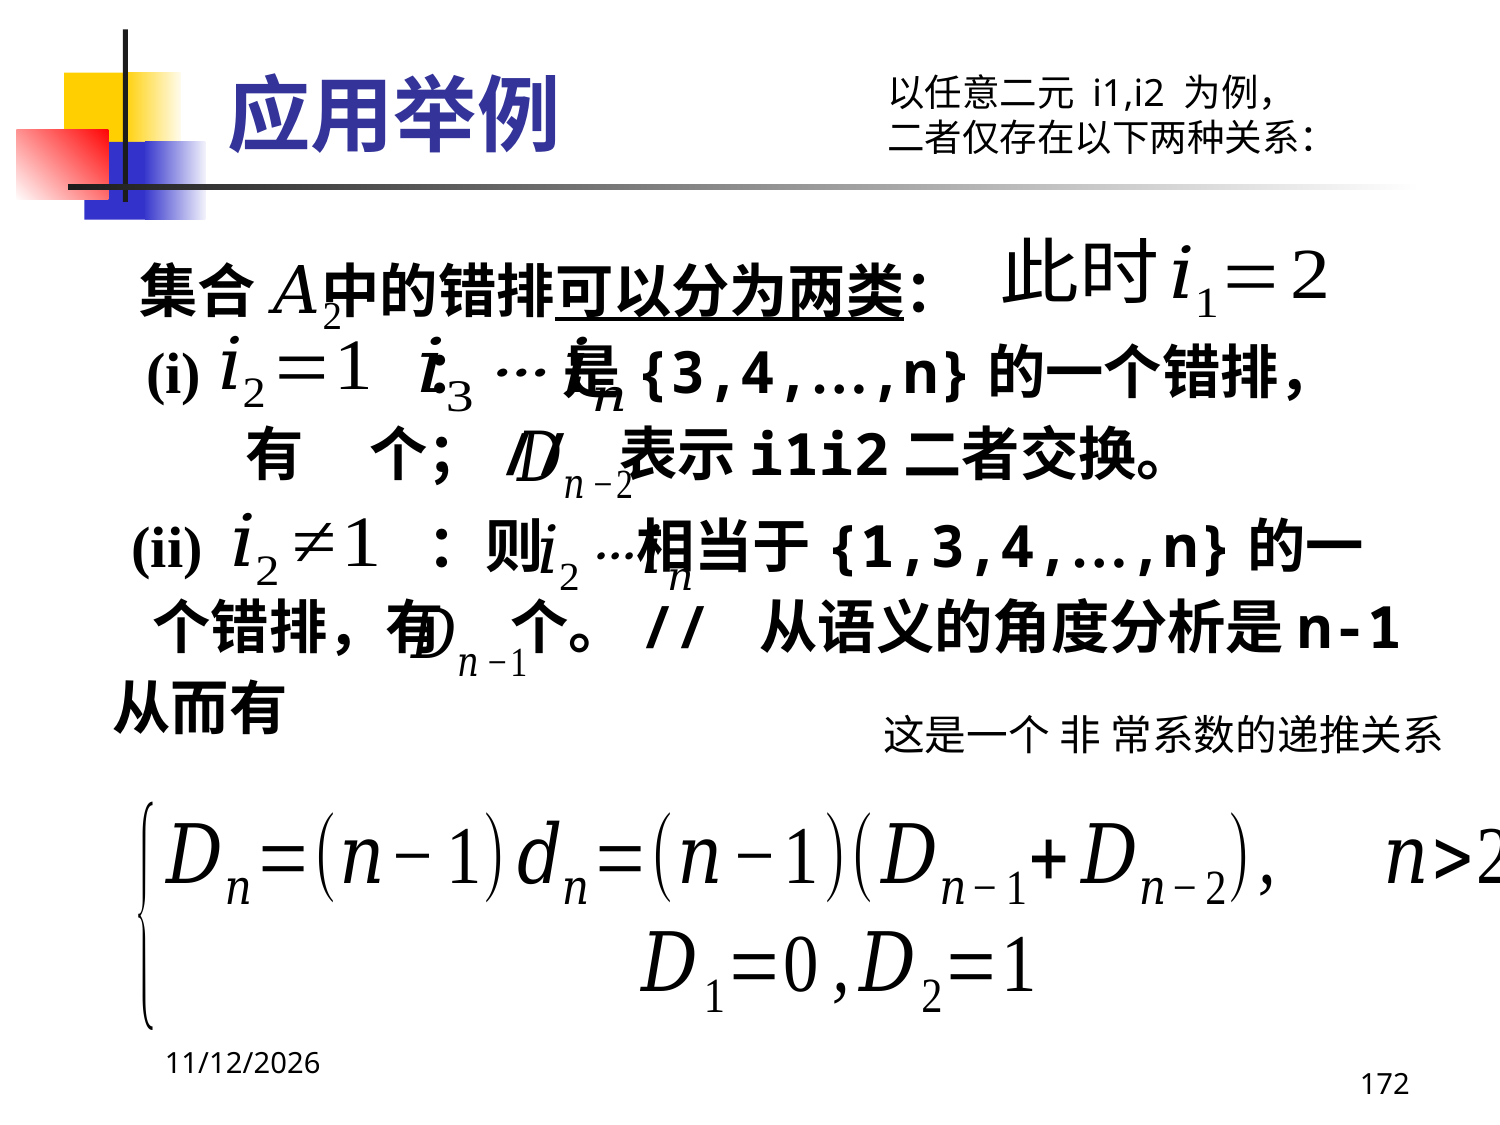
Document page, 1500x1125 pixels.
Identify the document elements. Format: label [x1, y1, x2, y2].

text_box [872, 61, 1353, 167]
slide_number [1112, 1037, 1425, 1113]
title [212, 24, 1261, 170]
list [324, 523, 359, 534]
list [43, 536, 1426, 1013]
text_box [868, 700, 1460, 766]
list [43, 523, 326, 534]
list [1091, 249, 1105, 264]
list [366, 523, 1426, 534]
list [43, 246, 1426, 522]
list [1091, 269, 1105, 285]
slide_number [150, 1037, 463, 1113]
